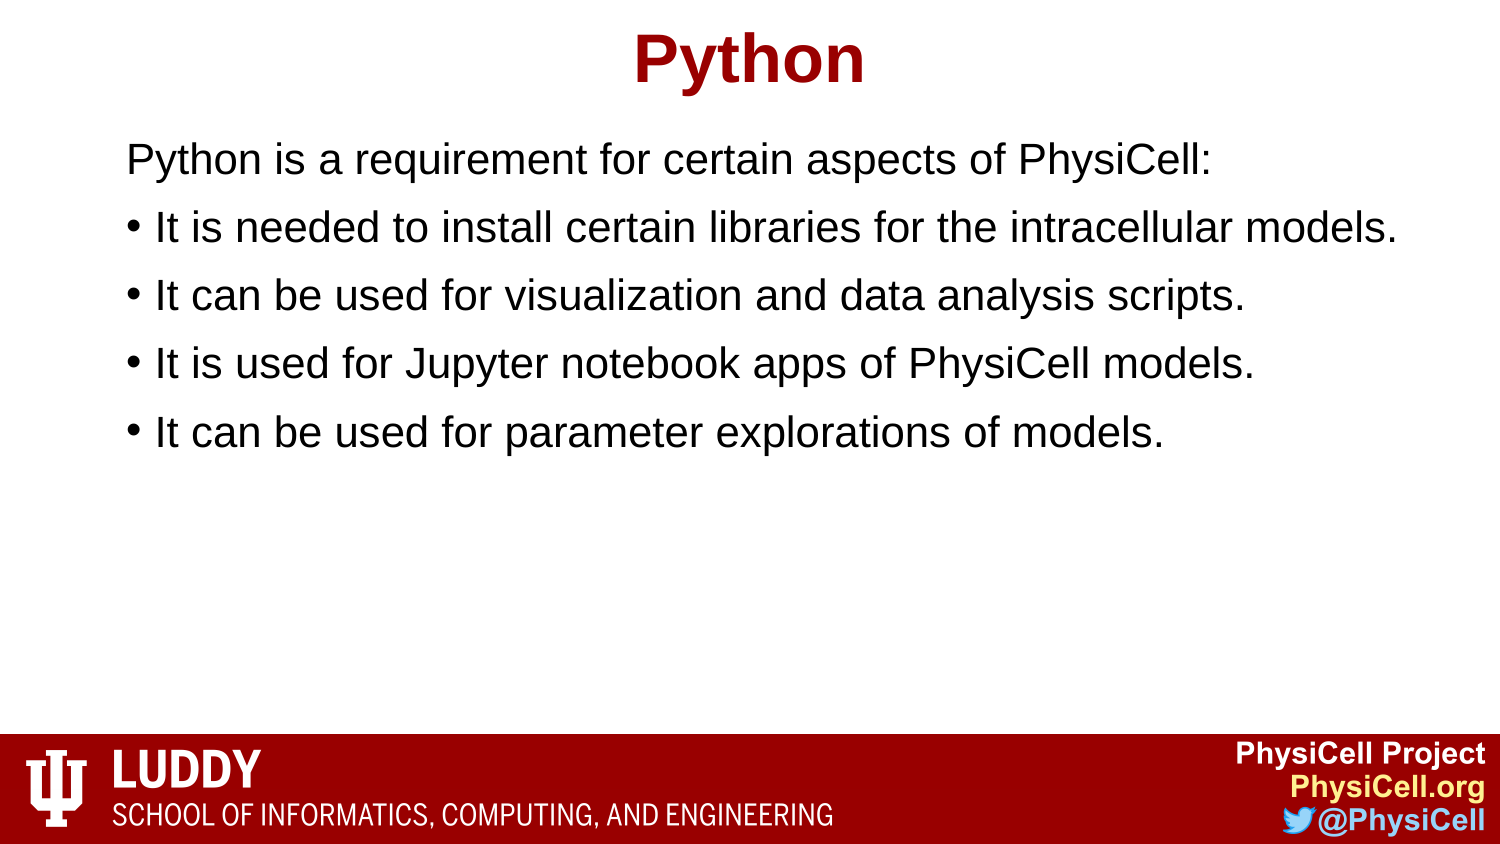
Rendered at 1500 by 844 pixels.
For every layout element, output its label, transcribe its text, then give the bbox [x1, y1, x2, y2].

picture [0, 734, 1500, 844]
list Python is a requirement for certain aspects of PhysiCell: It is needed to install certain libraries for the intracellular models. It can be used for visualization and data analysis scripts. It is used for Jupyter notebook apps of PhysiCell models. It can be used for parameter explorations of models. [96, 123, 1500, 739]
title Python [0, 0, 1500, 121]
